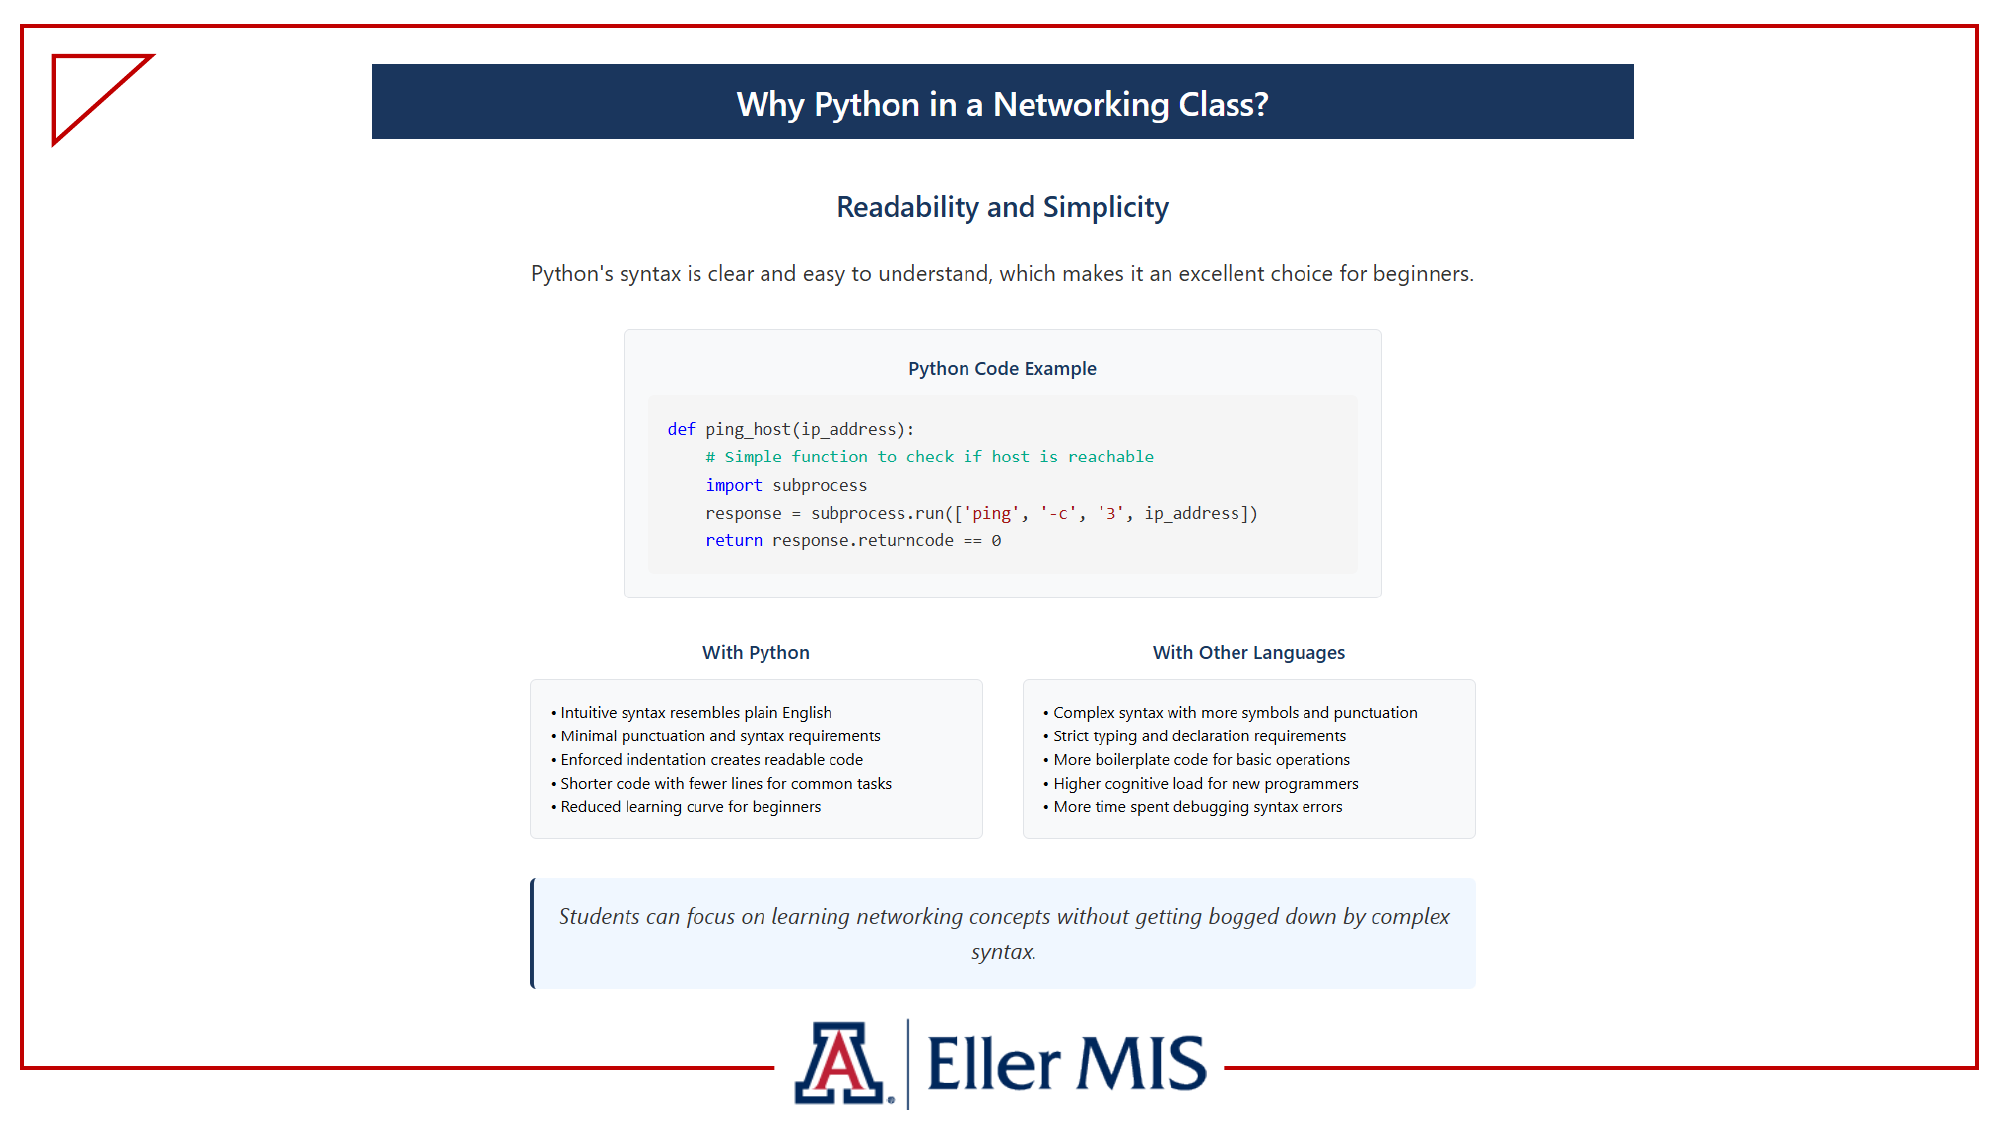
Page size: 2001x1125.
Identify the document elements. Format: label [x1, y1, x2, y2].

picture [792, 1018, 1207, 1110]
picture [357, 52, 1643, 1005]
